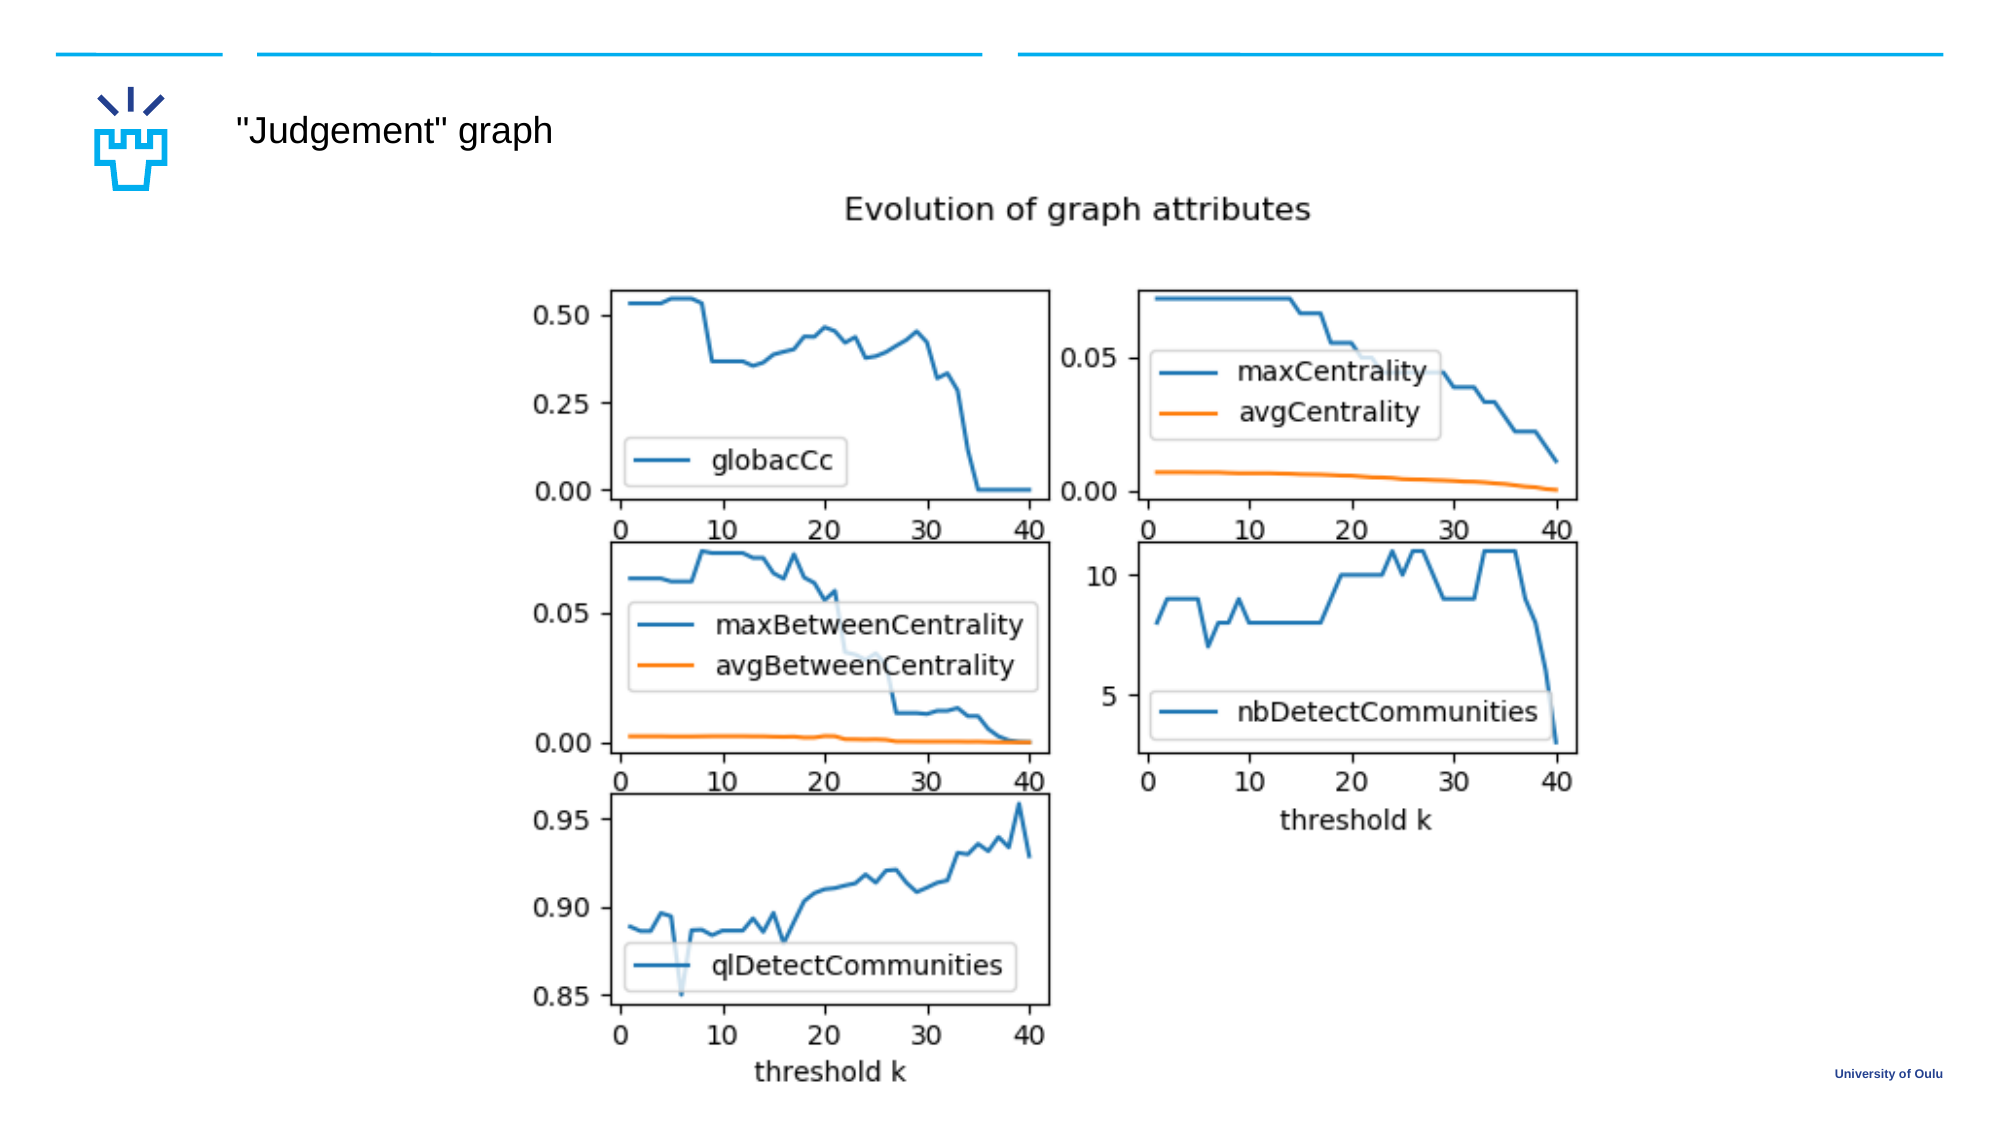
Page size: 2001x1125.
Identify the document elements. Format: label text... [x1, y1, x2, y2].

text_box "Judgement" graph [221, 99, 1935, 159]
picture [454, 178, 1701, 1107]
